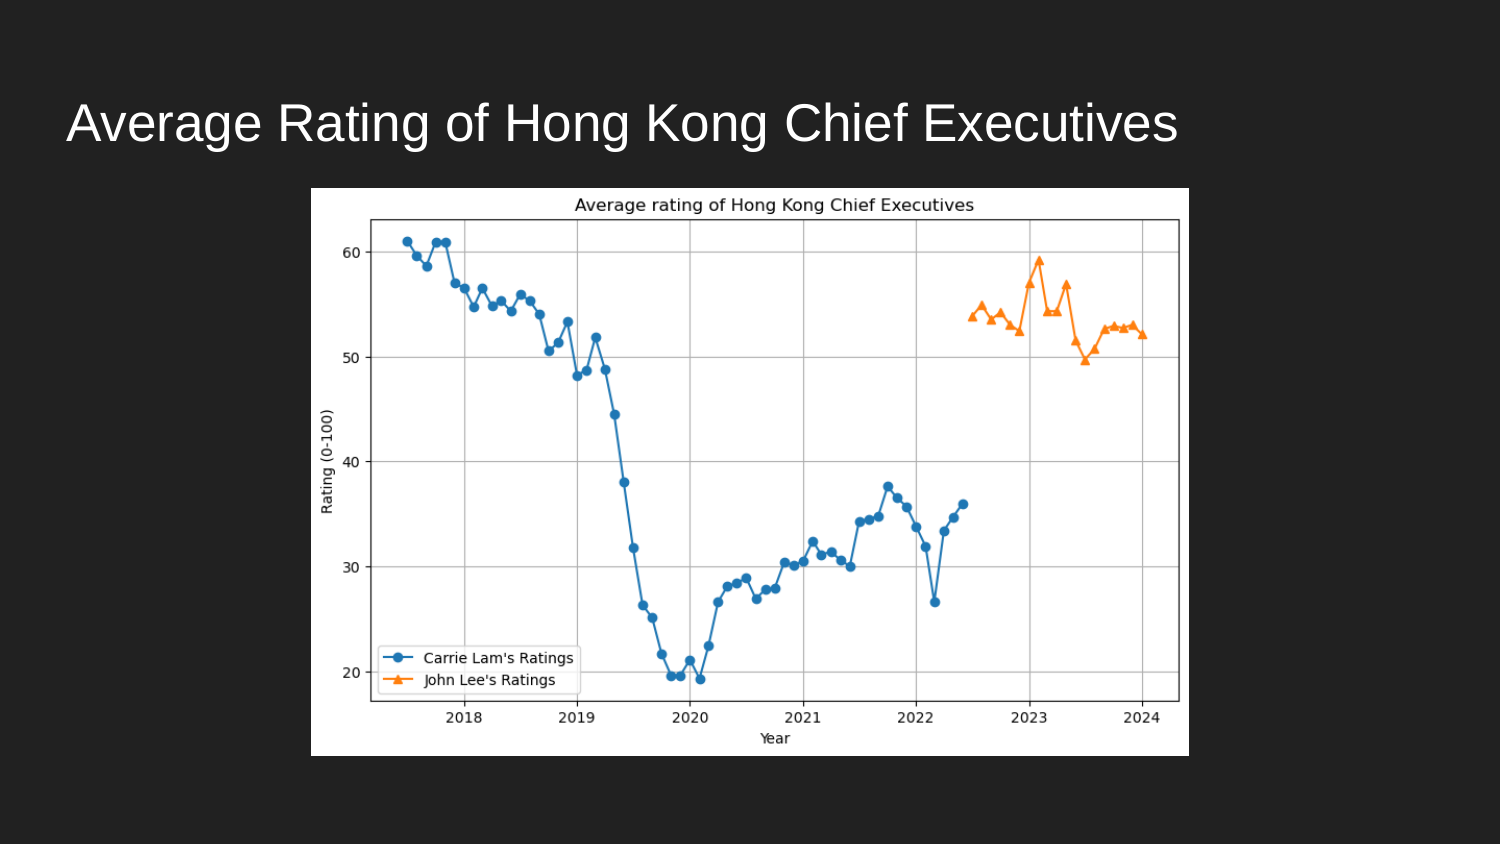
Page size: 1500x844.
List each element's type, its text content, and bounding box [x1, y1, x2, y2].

title Average Rating of Hong Kong Chief Executives [51, 72, 1449, 167]
picture [311, 188, 1189, 756]
